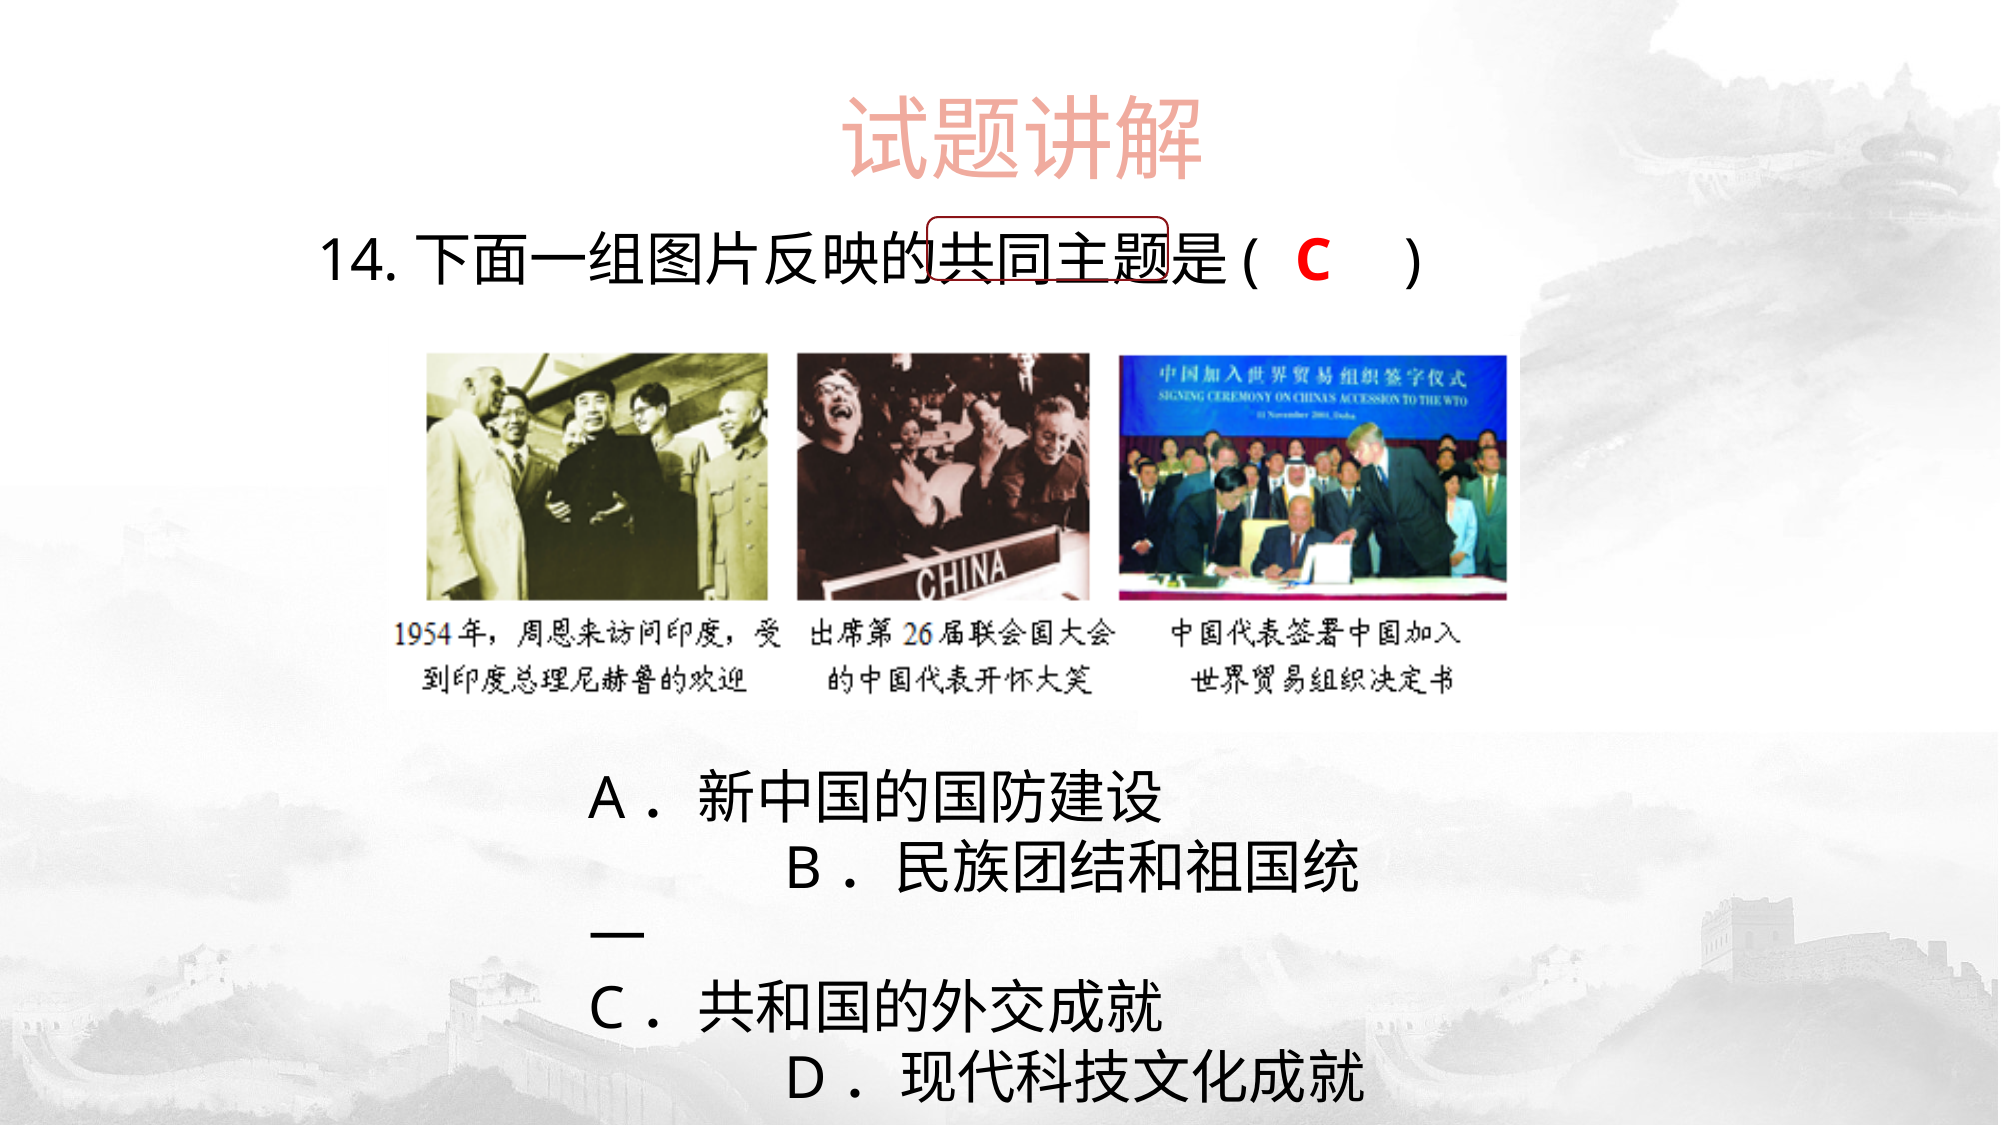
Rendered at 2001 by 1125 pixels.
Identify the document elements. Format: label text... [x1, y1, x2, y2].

text_box 14.下面一组图片反映的共同主题是( ) [302, 214, 1280, 300]
text_box [926, 216, 1169, 281]
picture [0, 0, 2001, 1125]
text_box A．新中国的国防建设 B．民族团结和祖国统一 C．共和国的外交成就 D．现代科技文化成就 [573, 752, 1408, 1118]
text_box 14.下面一组图片反映的共同主题是( ) [1340, 214, 1605, 300]
text_box 试题讲解 [824, 73, 1221, 199]
text_box C [1280, 214, 1340, 300]
